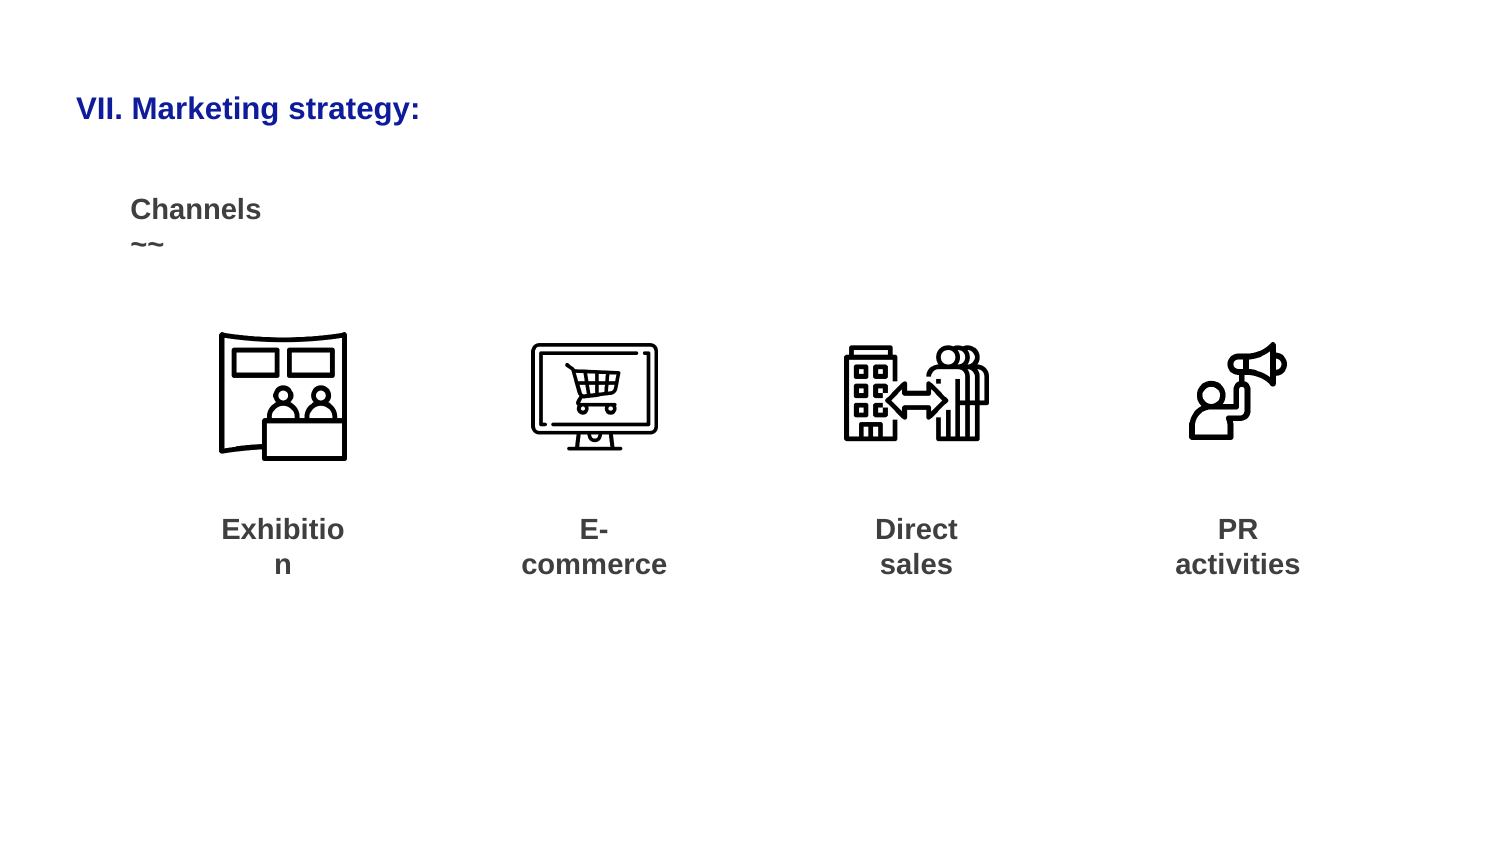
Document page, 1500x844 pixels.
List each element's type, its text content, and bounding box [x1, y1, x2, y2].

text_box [497, 333, 692, 586]
text_box VII. Marketing strategy: [65, 64, 435, 132]
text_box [1142, 342, 1335, 586]
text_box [825, 321, 1008, 586]
text_box Channels ~~ [119, 184, 311, 266]
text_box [202, 332, 364, 586]
